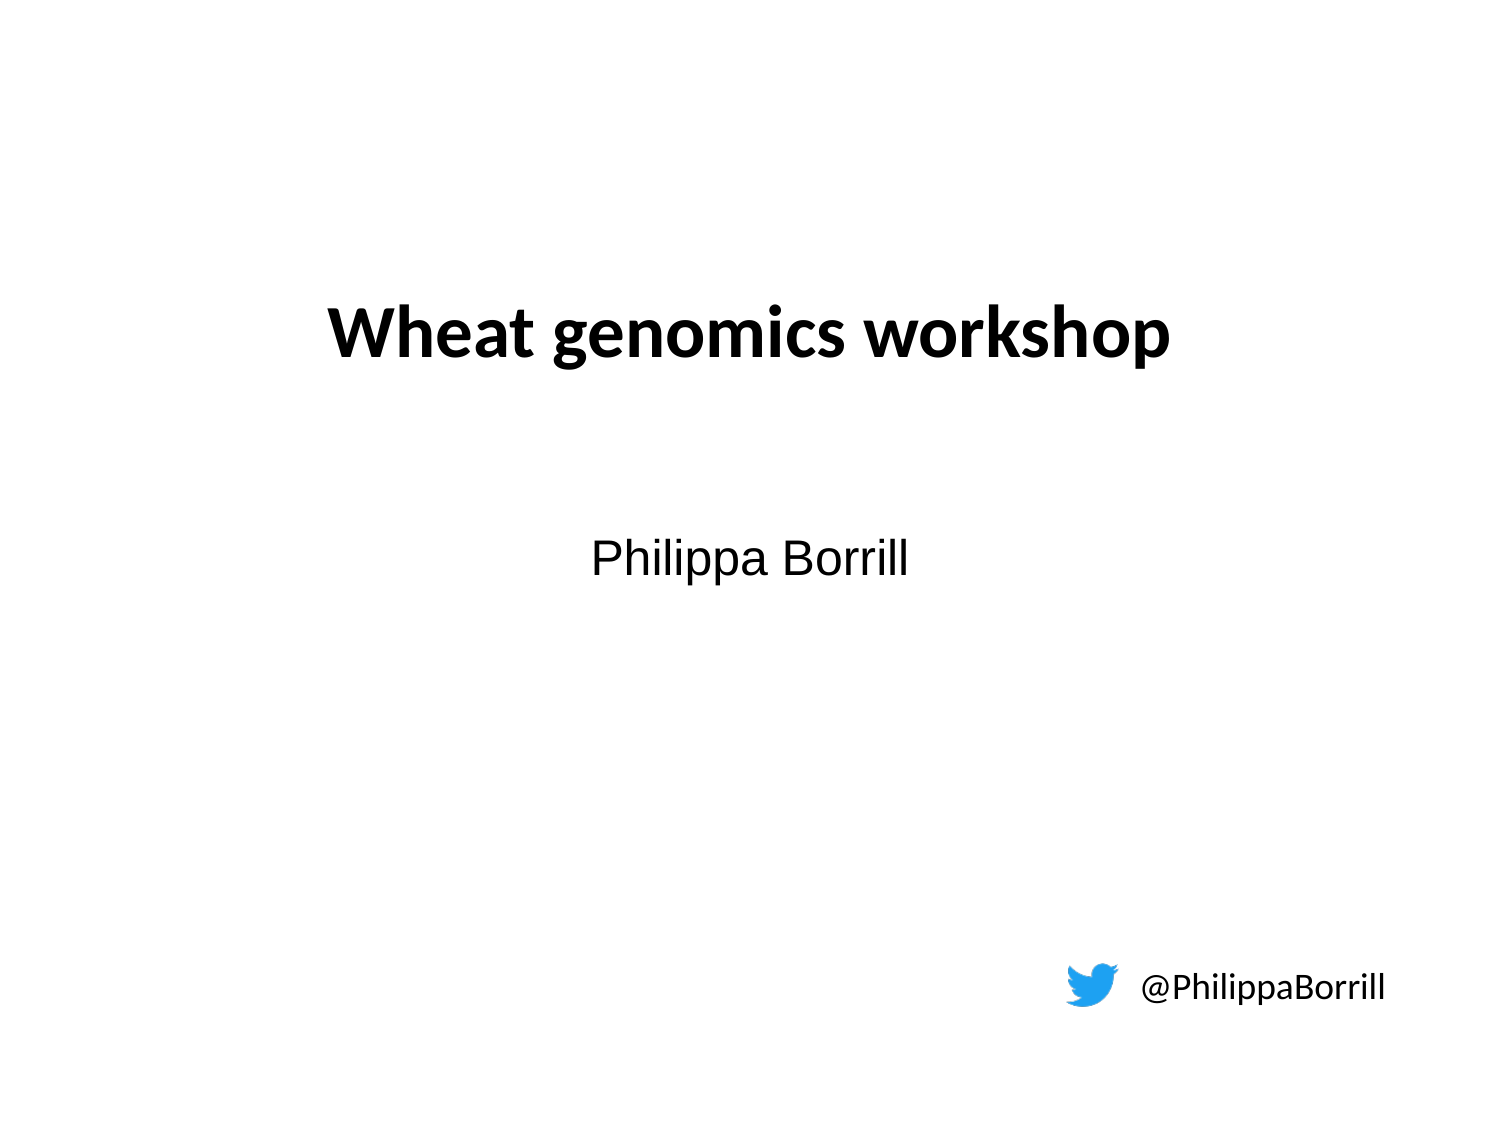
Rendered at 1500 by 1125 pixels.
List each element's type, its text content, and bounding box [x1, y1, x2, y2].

picture [1052, 945, 1131, 1024]
title Wheat genomics workshop [112, 244, 1388, 382]
text_box @PhilippaBorrill [1131, 954, 1401, 1015]
text_box Philippa Borrill [187, 524, 1313, 653]
